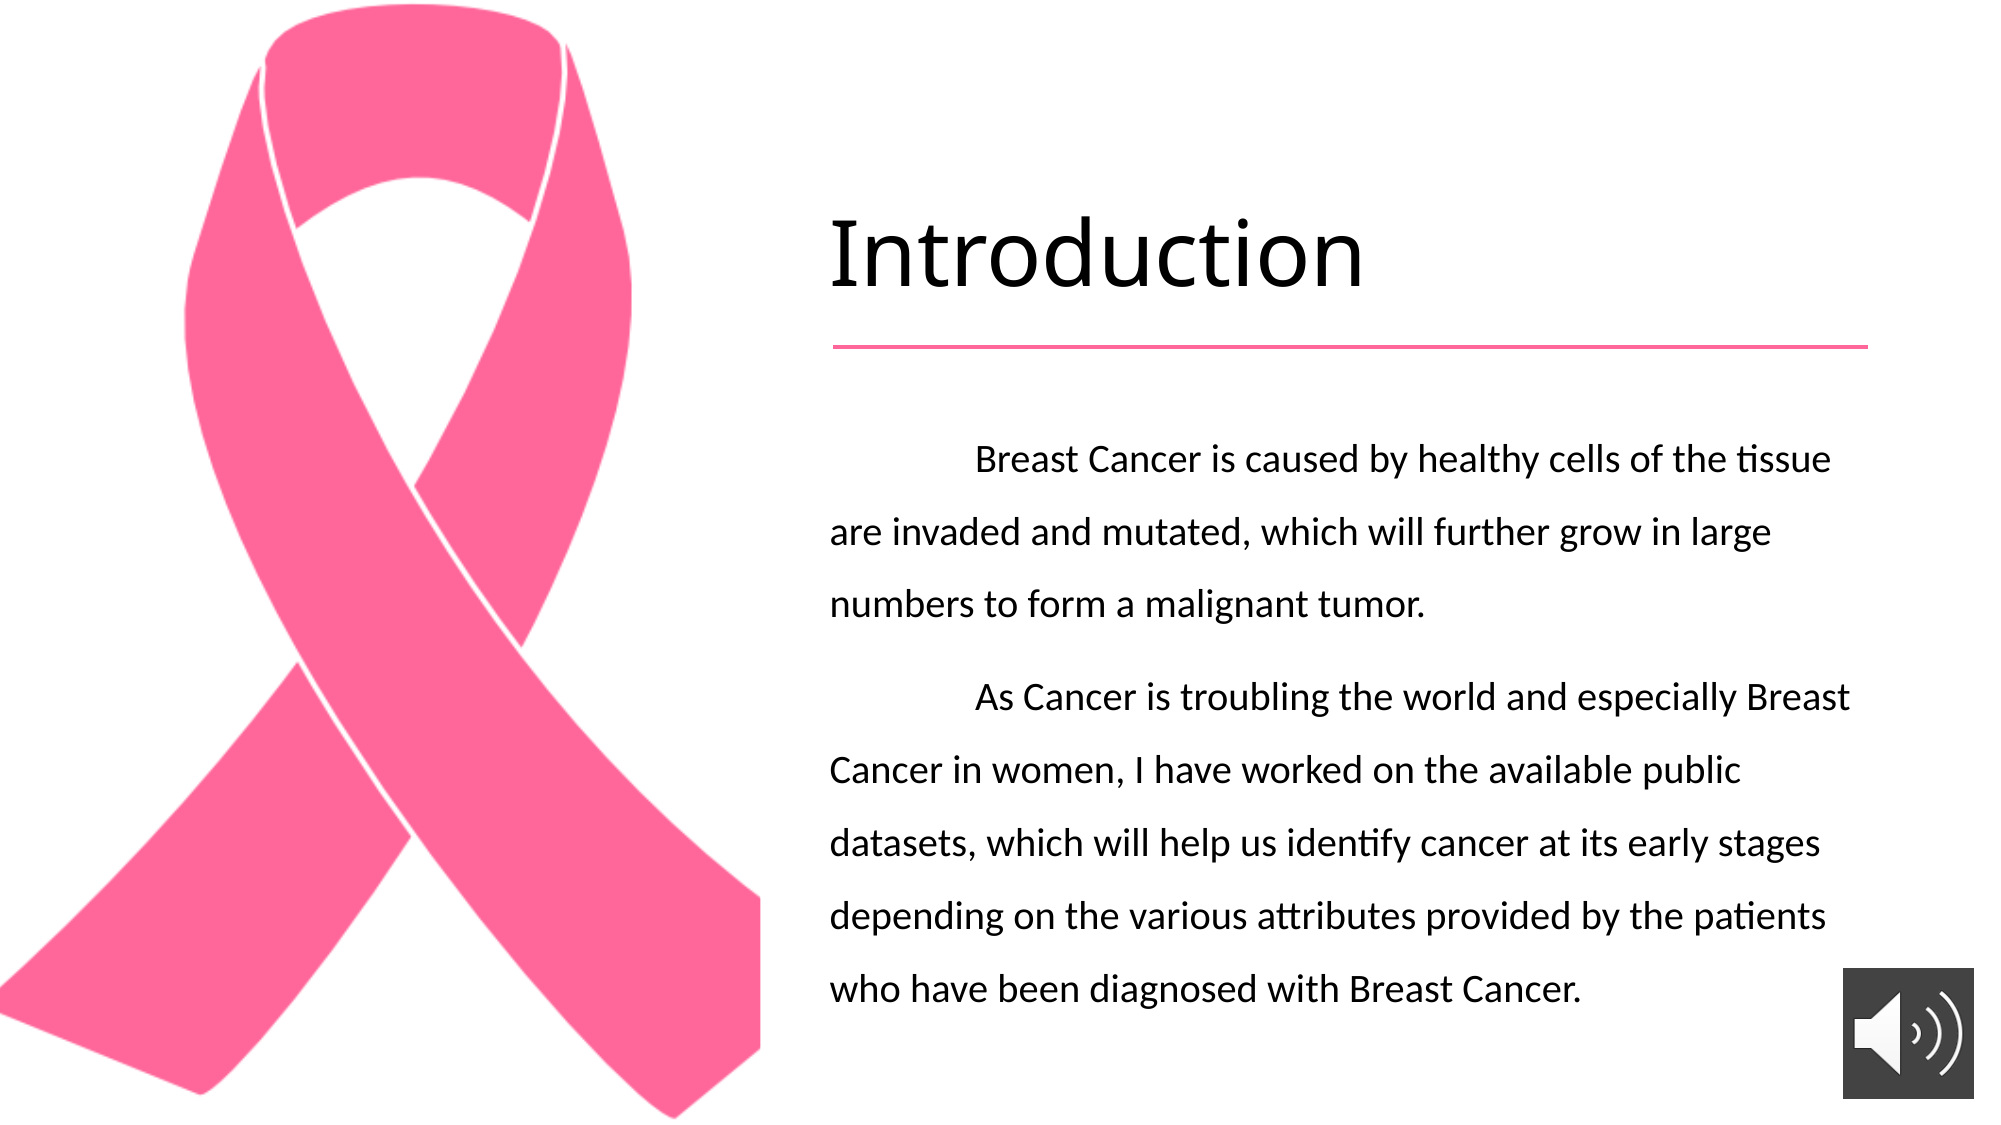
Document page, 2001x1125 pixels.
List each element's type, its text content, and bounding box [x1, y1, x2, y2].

list Breast Cancer is caused by healthy cells of the tissue are invaded and mutated, which will further grow in large numbers to form a malignant tumor. As Cancer is troubling the world and especially Breast Cancer in women, I have worked on the available public datasets, which will help us identify cancer at its early stages depending on the various attributes provided by the patients who have been diagnosed with Breast Cancer. [814, 399, 1895, 1021]
picture [1841, 966, 1975, 1100]
title Introduction [814, 103, 1895, 315]
picture [0, 0, 761, 1125]
